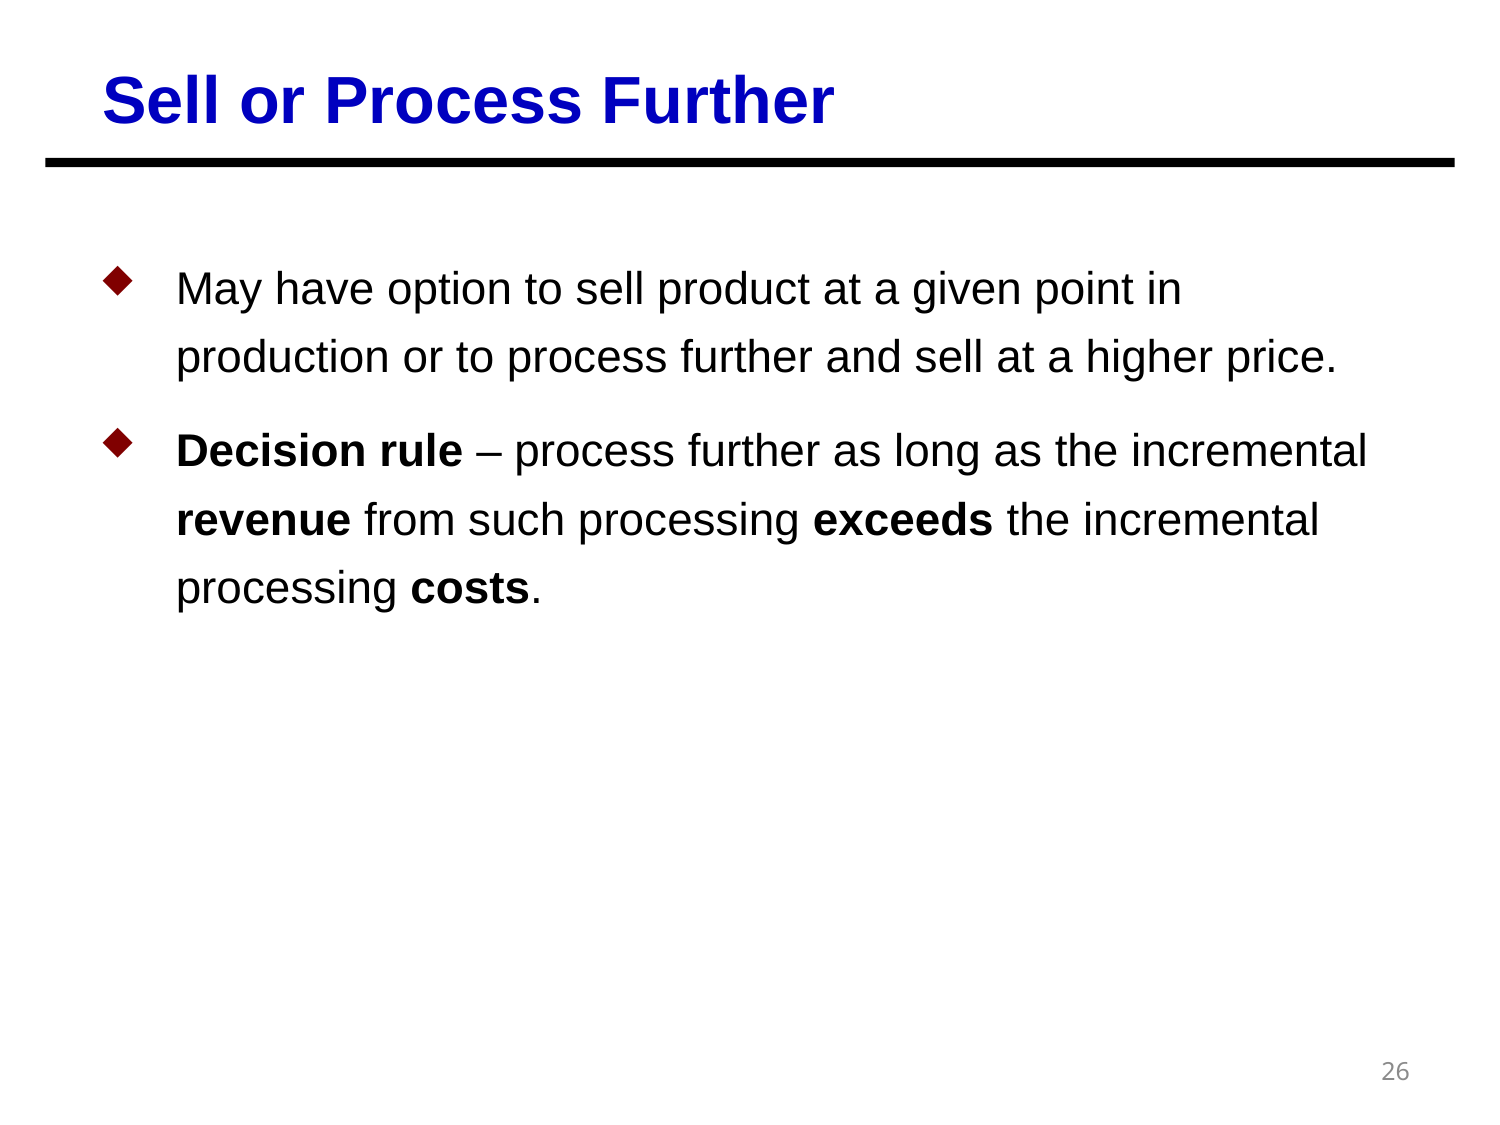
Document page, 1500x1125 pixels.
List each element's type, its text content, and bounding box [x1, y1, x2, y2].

text_box Sell or Process Further [87, 50, 1450, 142]
list May have option to sell product at a given point in production or to process further and sell at a higher price. Decision rule – process further as long as the incremental revenue from such processing exceeds the incremental processing costs. [84, 237, 1385, 888]
slide_number 26 [1074, 1042, 1425, 1103]
